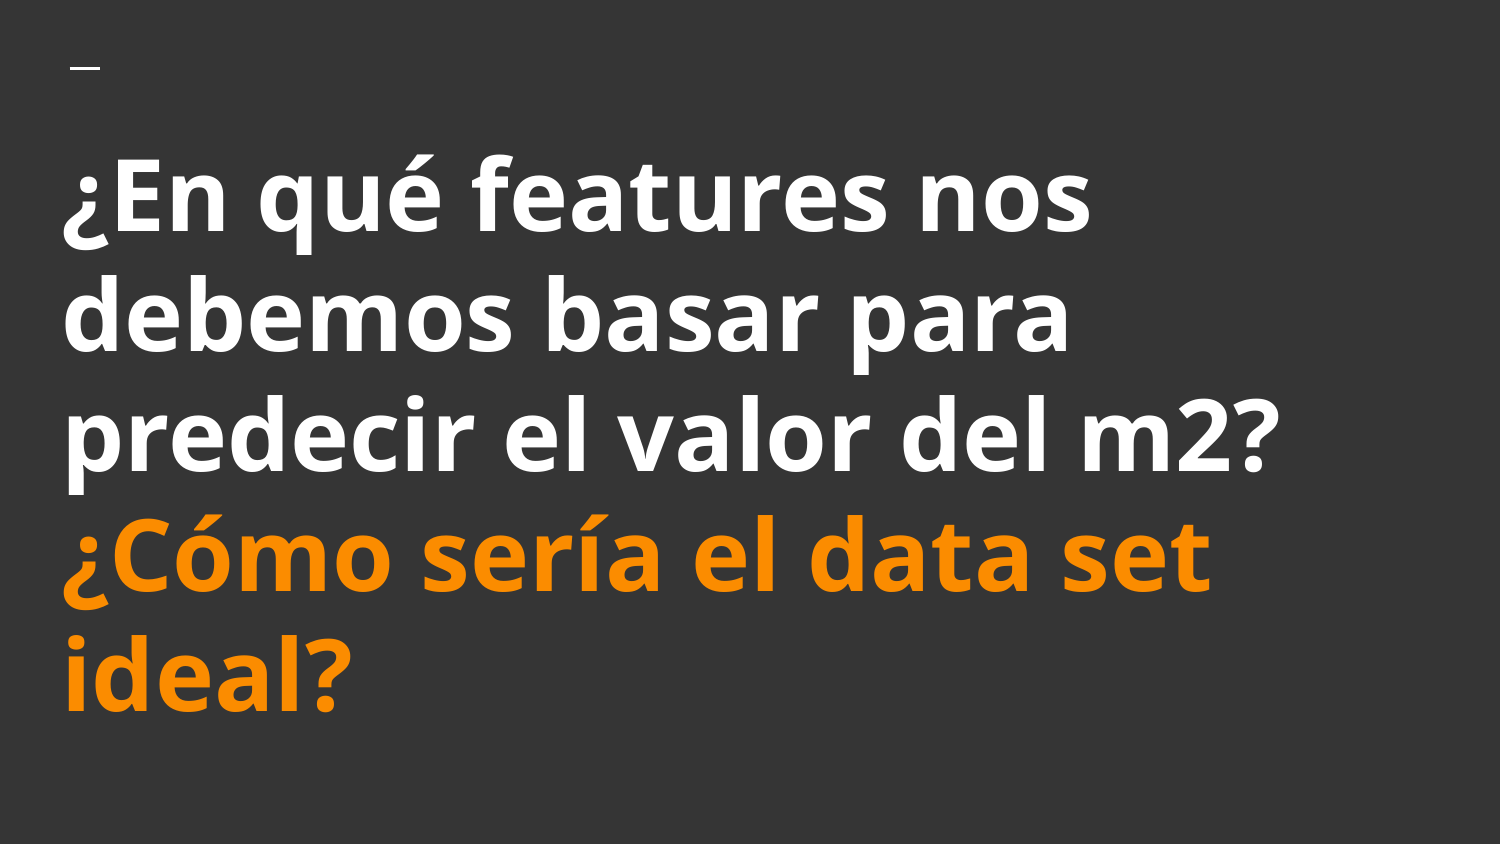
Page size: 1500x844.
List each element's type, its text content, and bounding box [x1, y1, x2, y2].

title ¿En qué features nos debemos basar para predecir el valor del m2?¿Cómo sería el data set ideal? [46, 116, 1476, 746]
